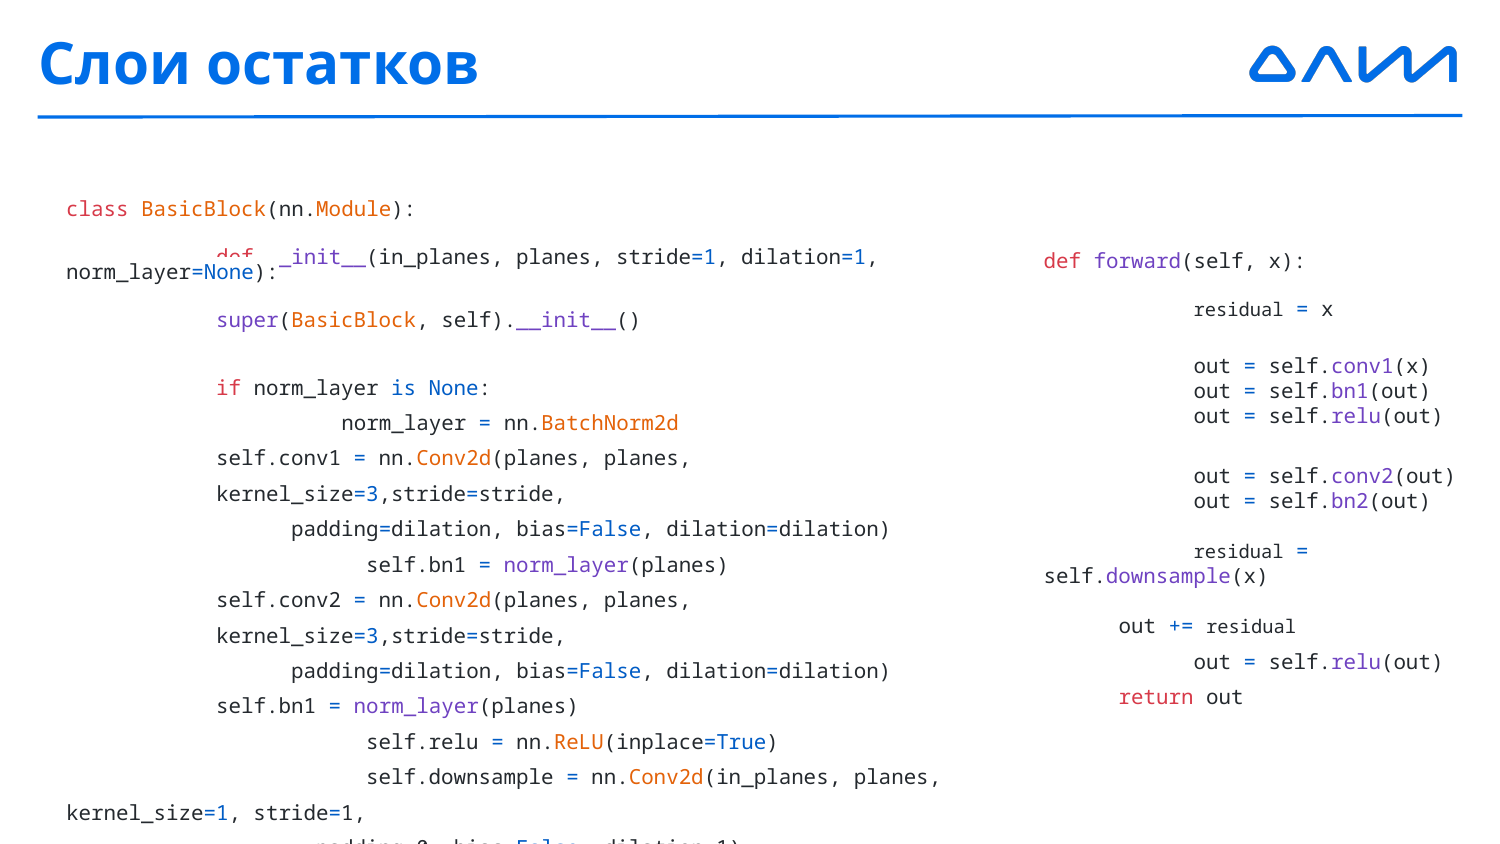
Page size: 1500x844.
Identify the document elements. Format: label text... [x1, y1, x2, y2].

text_box Слои остатков [23, 11, 1151, 117]
text_box def forward(self, x): residual = x out = self.conv1(x) out = self.bn1(out) out = self.relu(out) out = self.conv2(out) out = self.bn2(out) residual = self.downsample(x) out += residual out = self.relu(out) return out [1028, 241, 1500, 734]
picture [1230, 19, 1476, 108]
list class BasicBlock(nn.Module): def __init__(in_planes, planes, stride=1, dilation=1, norm_layer=None): super(BasicBlock, self).__init__() if norm_layer is None: norm_layer = nn.BatchNorm2d self.conv1 = nn.Conv2d(planes, planes, kernel_size=3,stride=stride, padding=dilation, bias=False, dilation=dilation) self.bn1 = norm_layer(planes) self.conv2 = nn.Conv2d(planes, planes, kernel_size=3,stride=stride, padding=dilation, bias=False, dilation=dilation) self.bn1 = norm_layer(planes) self.relu = nn.ReLU(inplace=True) self.downsample = nn.Conv2d(in_planes, planes, kernel_size=1, stride=1, padding=0, bias=False, dilation=1) [51, 189, 1056, 813]
